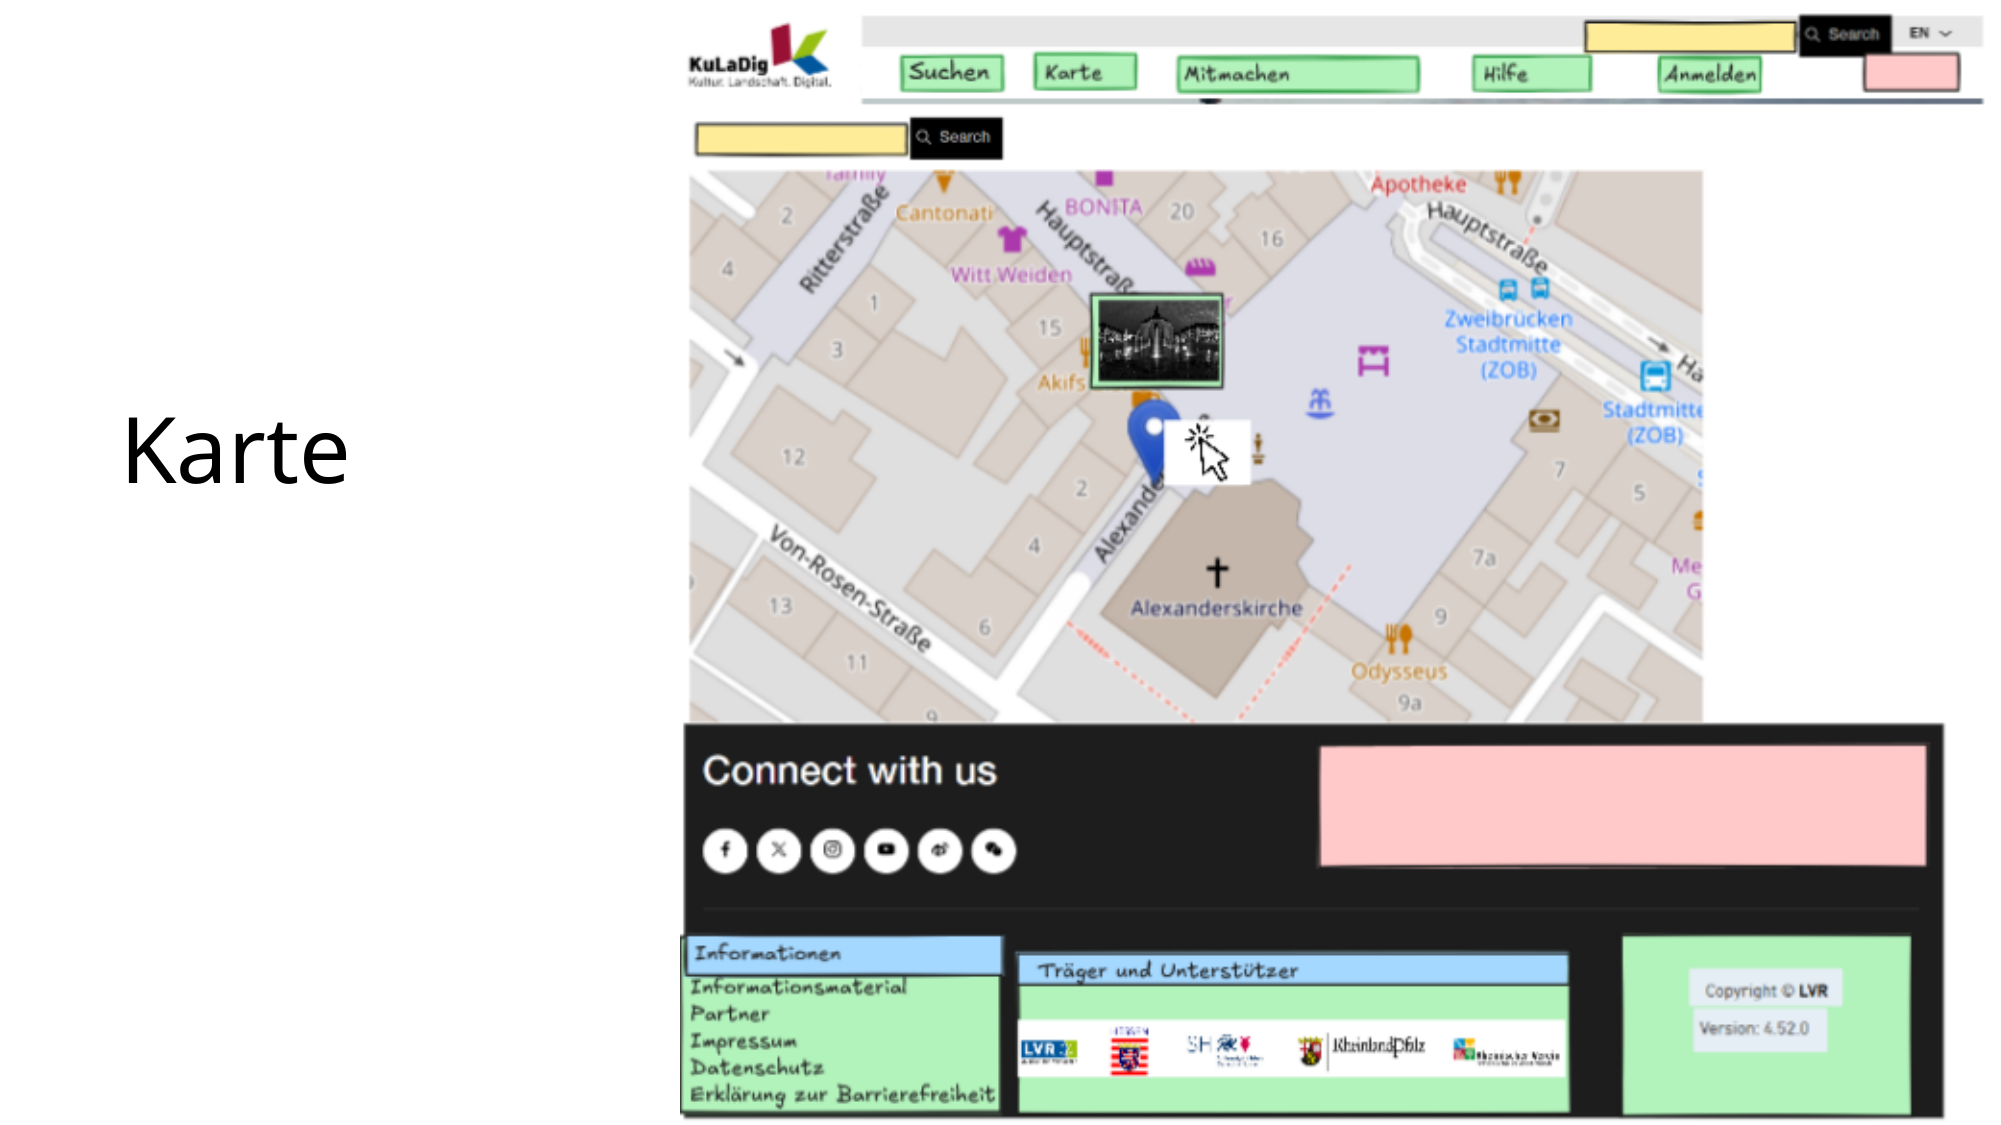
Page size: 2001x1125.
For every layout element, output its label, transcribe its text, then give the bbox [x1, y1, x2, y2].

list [680, 0, 2000, 1125]
title Karte [105, 345, 680, 563]
